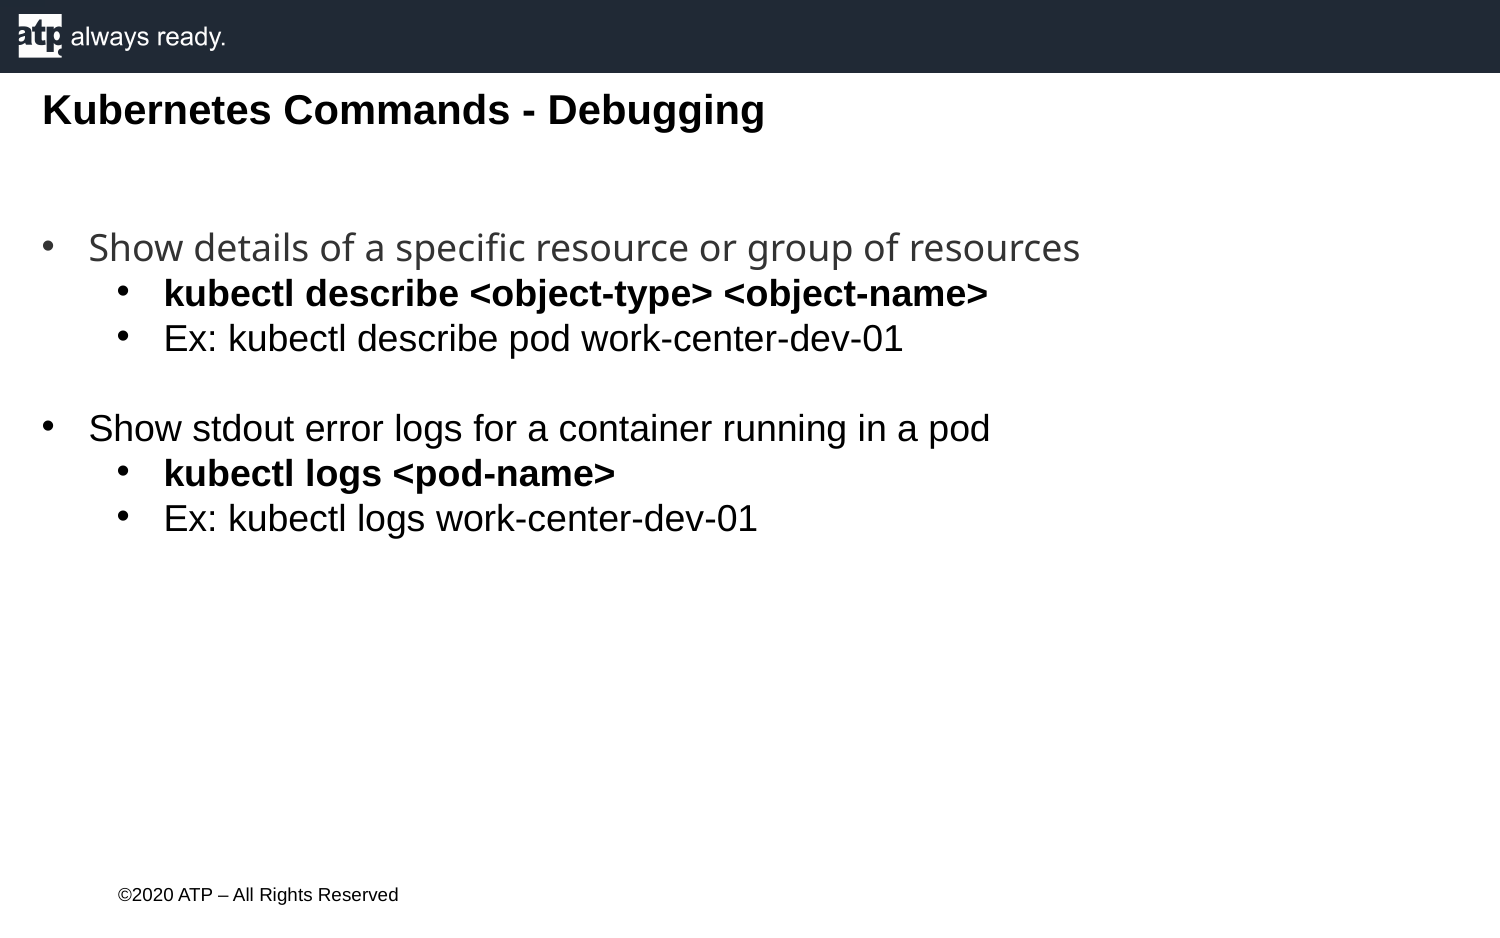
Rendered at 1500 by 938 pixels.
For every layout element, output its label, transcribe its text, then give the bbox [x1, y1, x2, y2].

picture [10, 5, 232, 67]
text_box Kubernetes Commands - Debugging [26, 75, 1473, 141]
slide_number ©2020 ATP – All Rights Reserved [103, 868, 441, 919]
text_box Show details of a specific resource or group of resources kubectl describe <object-type> <object-name> Ex: kubectl describe pod work-center-dev-01 Show stdout error logs for a container running in a pod kubectl logs <pod-name> Ex: kubectl logs work-center-dev-01 [26, 216, 1218, 636]
